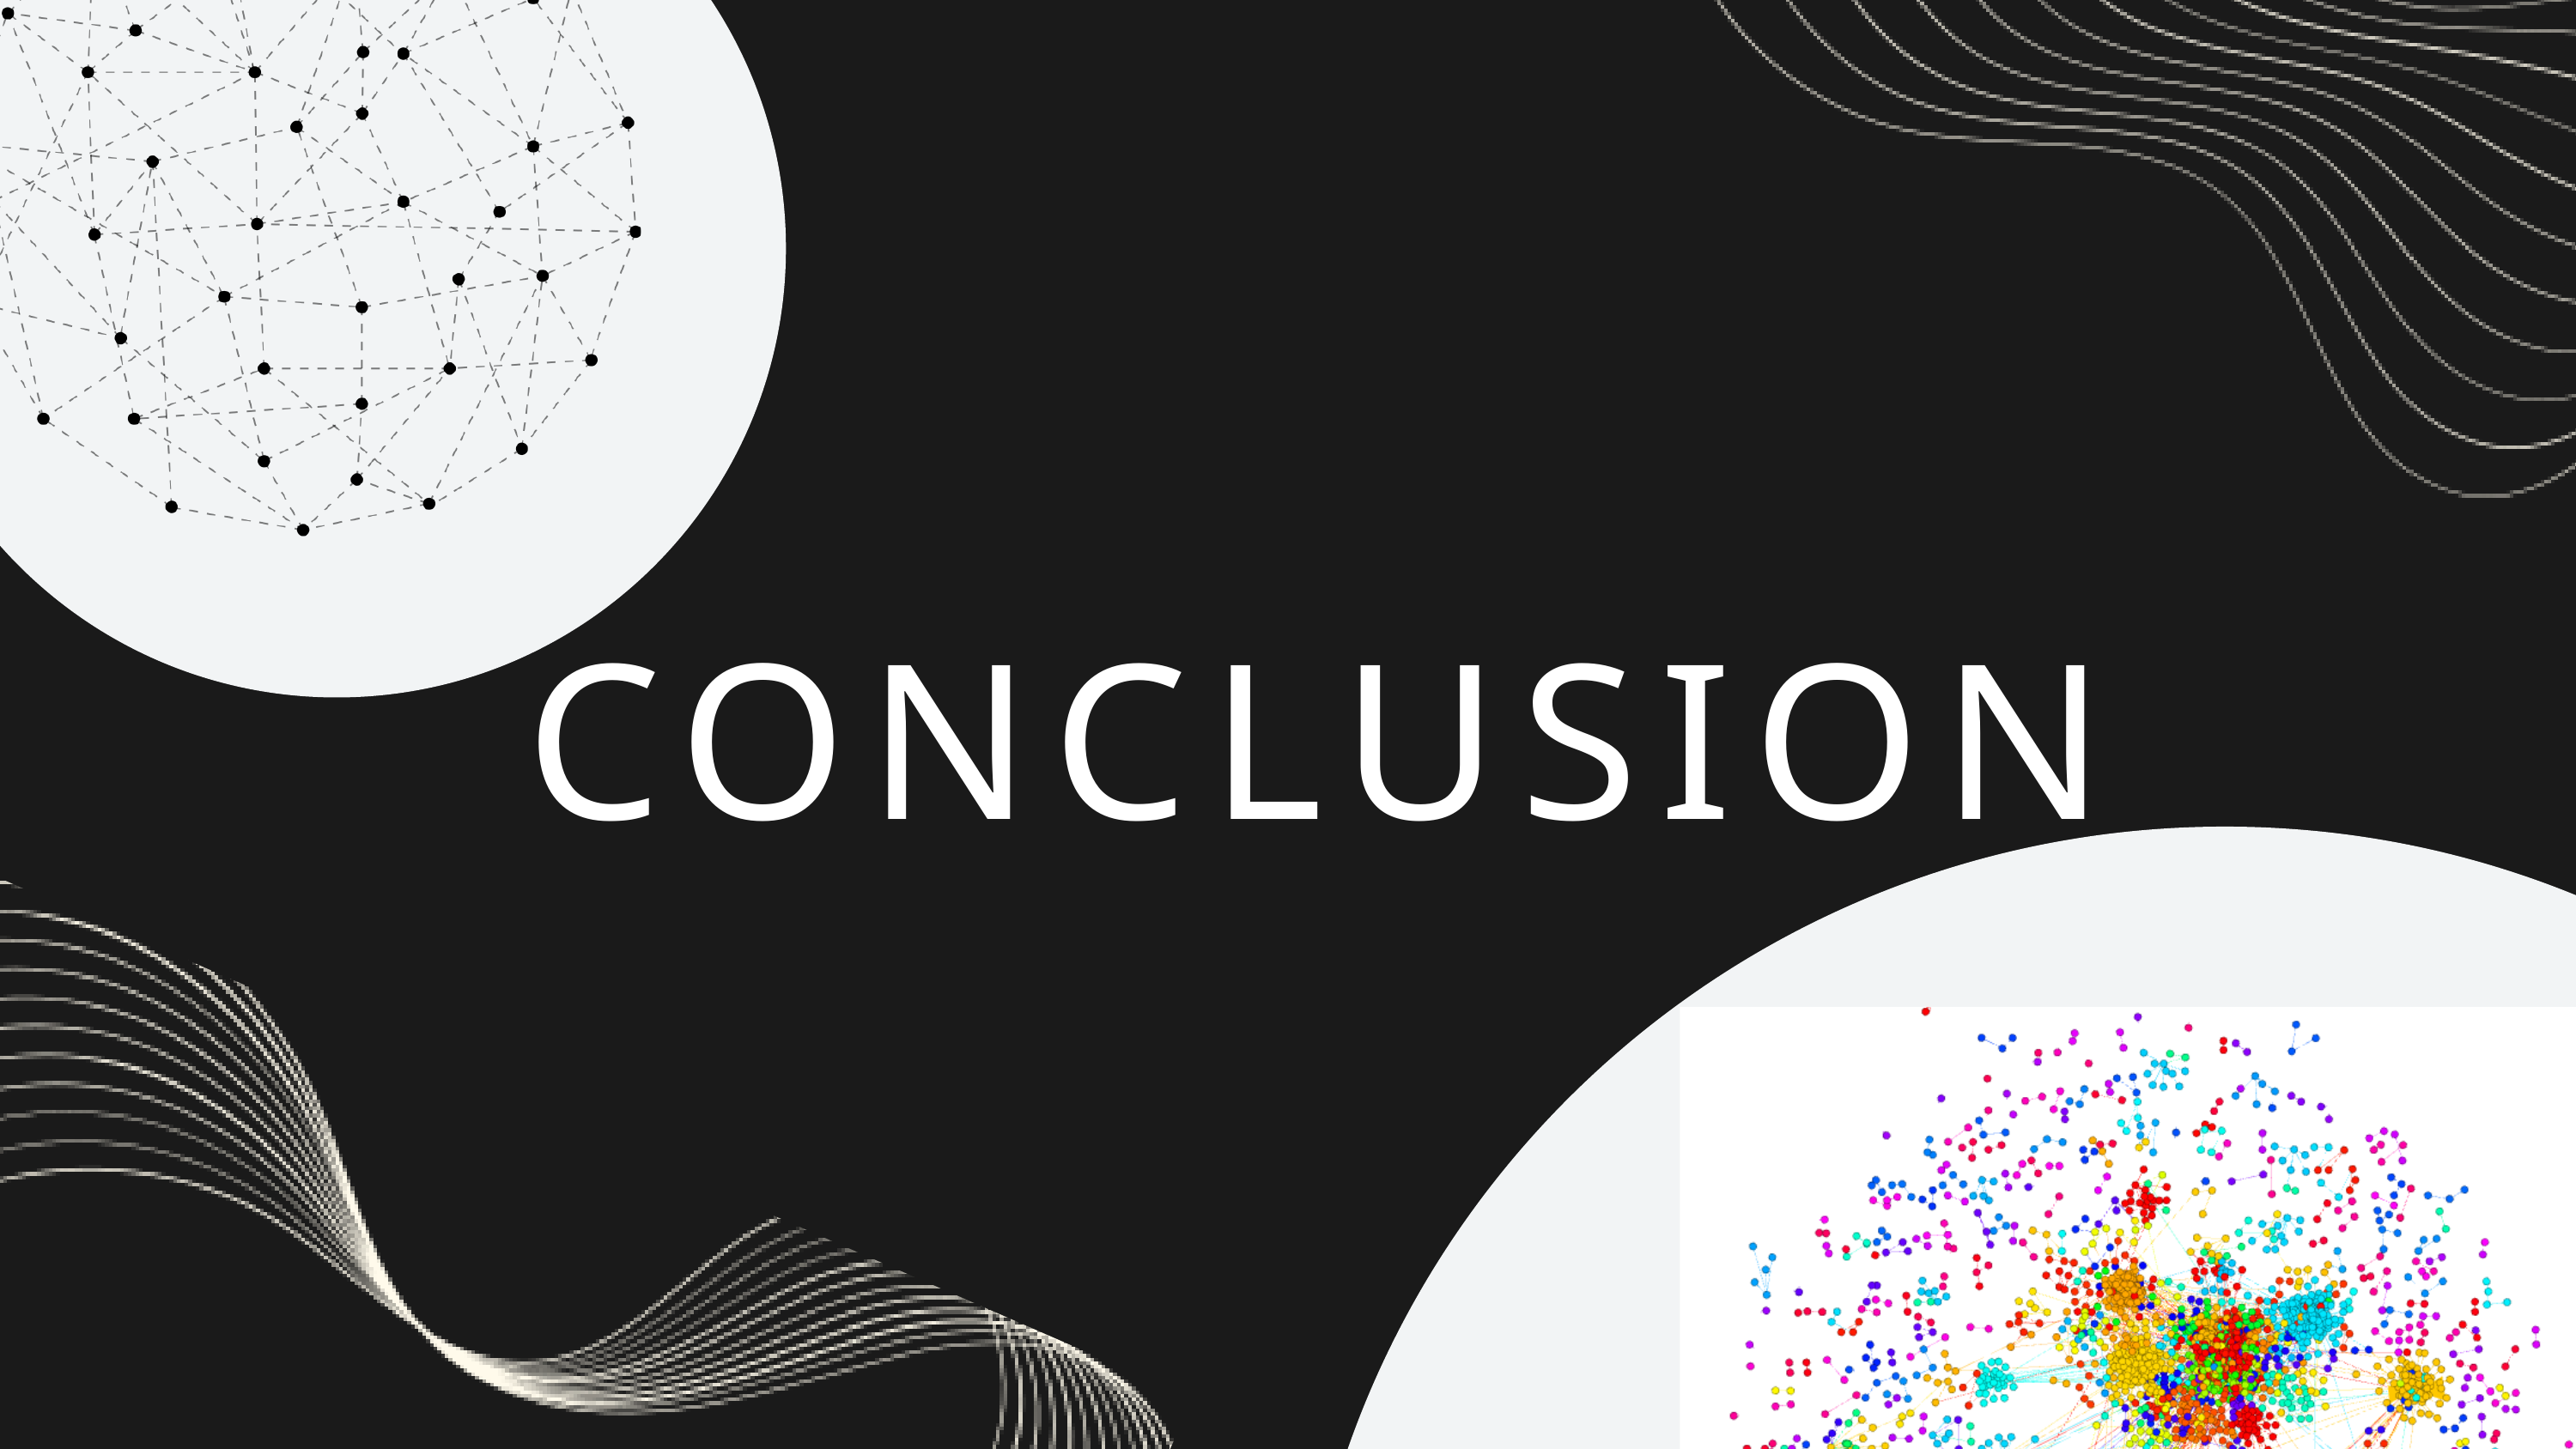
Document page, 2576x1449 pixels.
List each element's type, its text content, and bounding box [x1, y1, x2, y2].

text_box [0, 0, 787, 698]
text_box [1296, 826, 2576, 1449]
text_box [0, 878, 1193, 1449]
text_box CONCLUSION [526, 565, 2166, 864]
text_box [1680, 0, 2576, 498]
